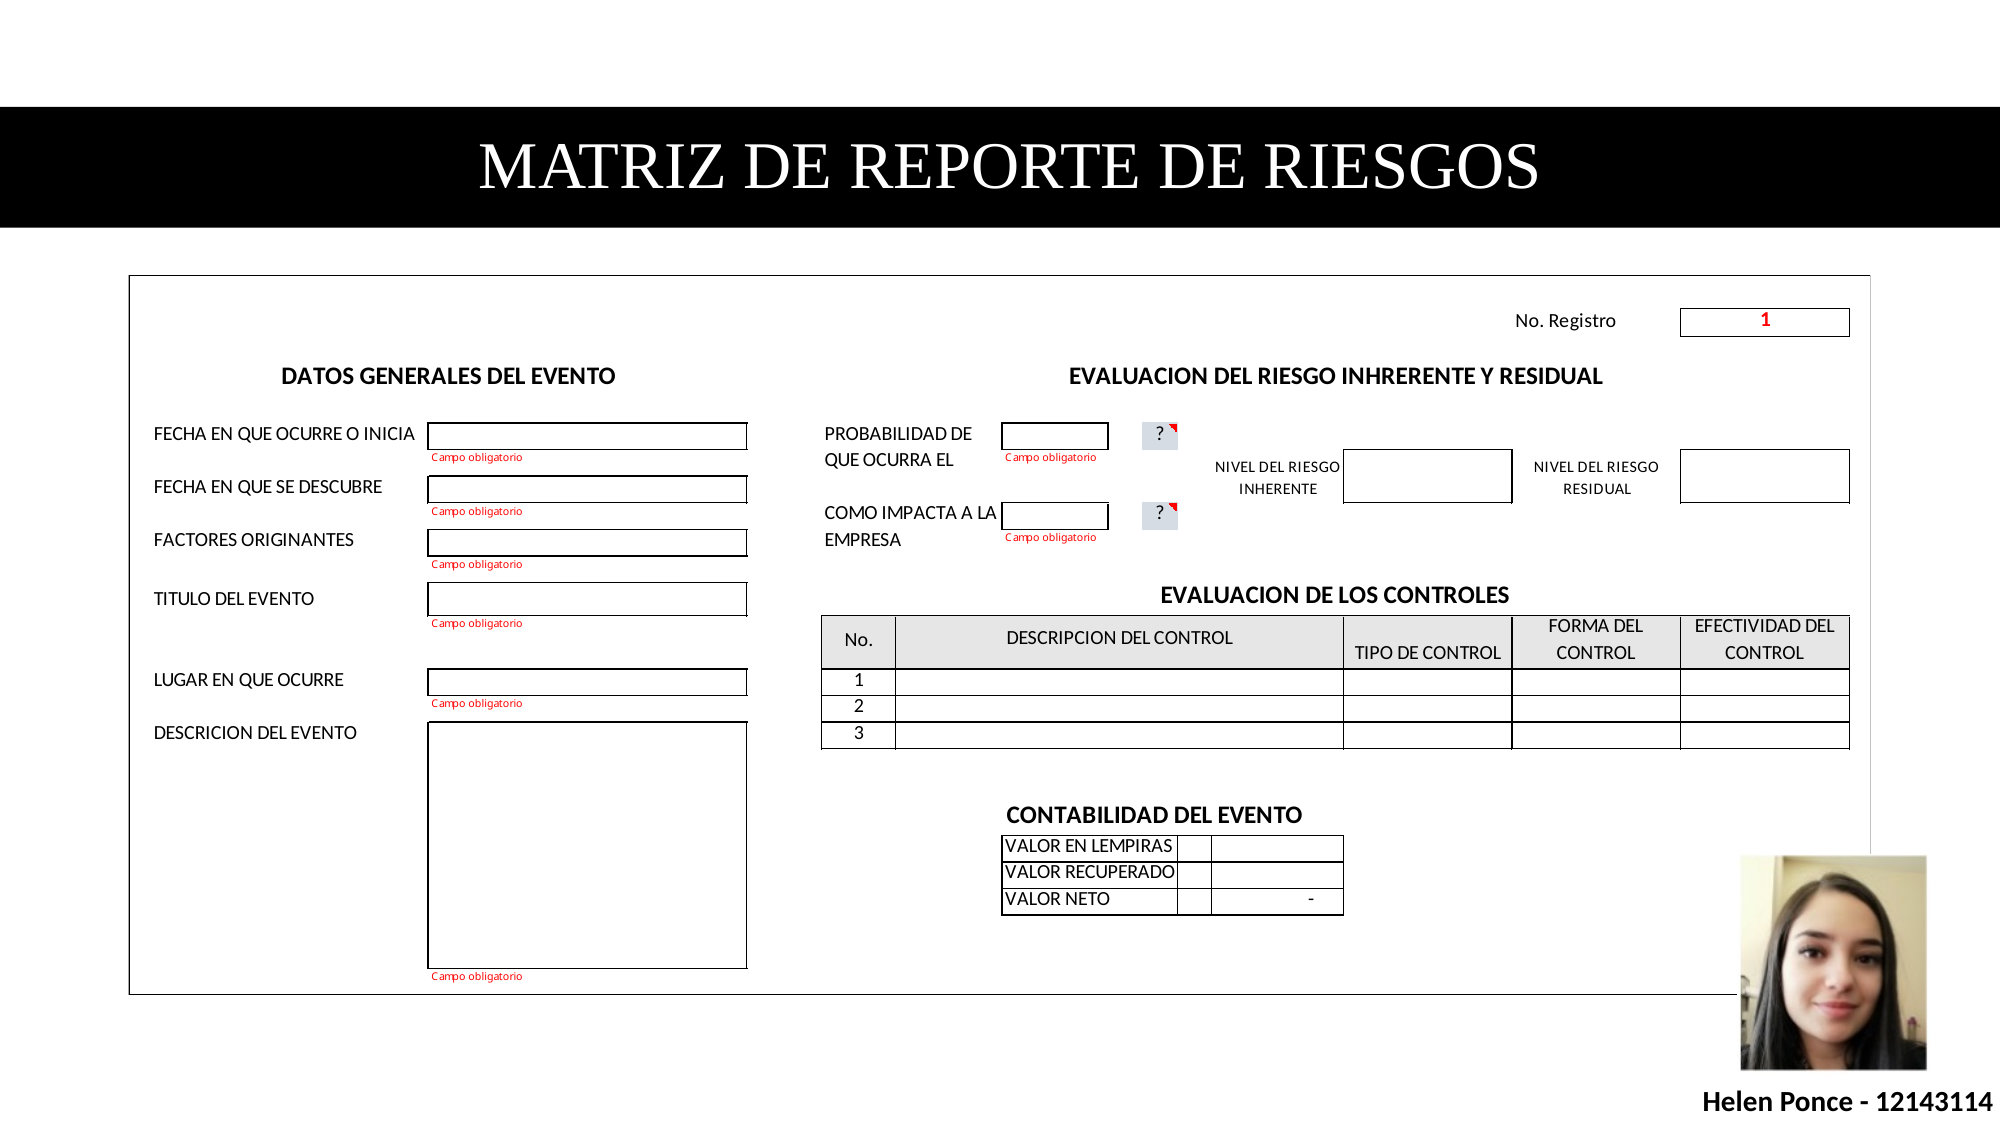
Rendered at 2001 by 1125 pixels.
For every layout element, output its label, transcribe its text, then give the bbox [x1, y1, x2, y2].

text_box [0, 106, 2000, 229]
title MATRIZ DE REPORTE DE RIESGOS [91, 105, 1931, 228]
picture [128, 274, 1931, 1076]
text_box Helen Ponce - 12143114 [1687, 1074, 2000, 1125]
